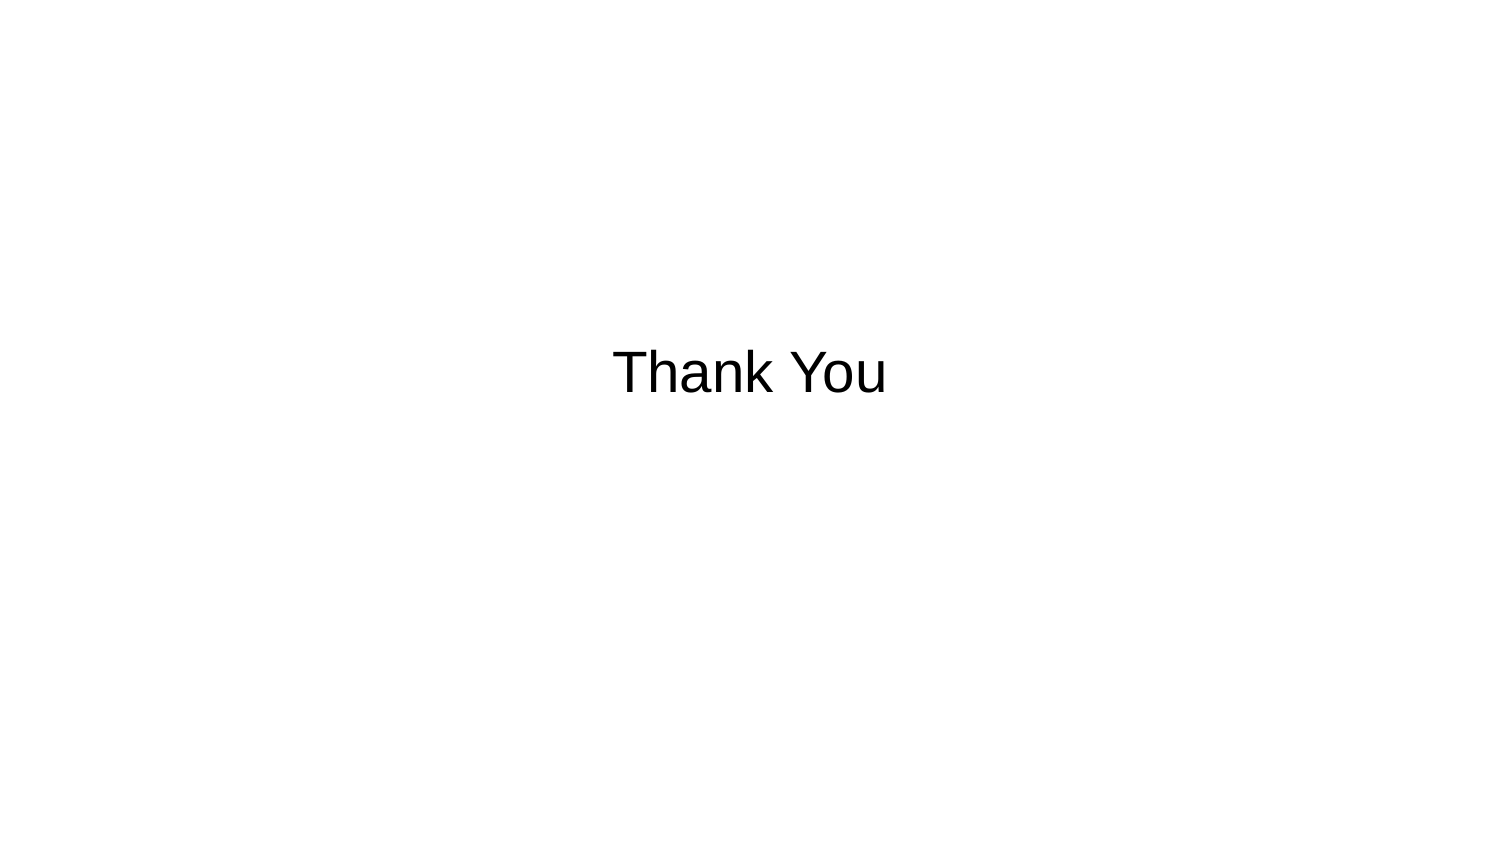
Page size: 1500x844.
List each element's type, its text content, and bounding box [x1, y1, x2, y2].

title Thank You [51, 319, 1449, 436]
